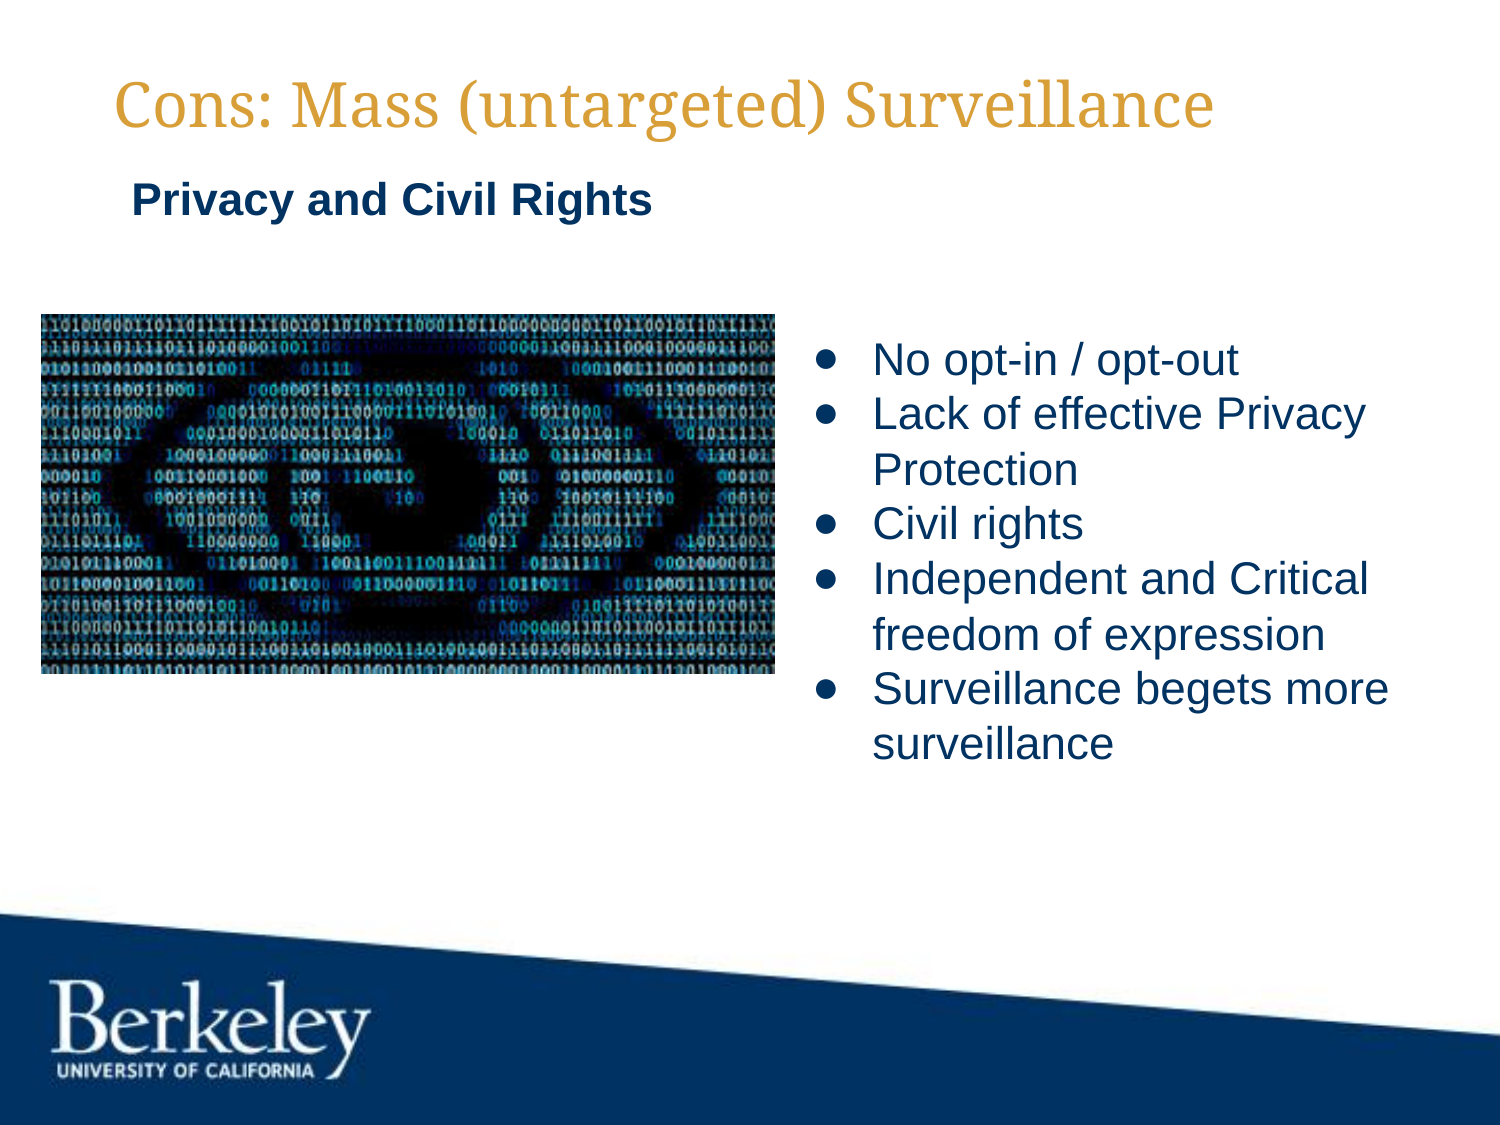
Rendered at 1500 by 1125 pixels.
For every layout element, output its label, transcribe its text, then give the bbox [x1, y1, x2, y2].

title Cons: Mass (untargeted) Surveillance [98, 40, 1424, 155]
subtitle Privacy and Civil Rights [116, 154, 1345, 280]
picture [0, 0, 1500, 1125]
subtitle No opt-in / opt-out Lack of effective Privacy Protection Civil rights Independent and Critical freedom of expression Surveillance begets more surveillance [782, 314, 1500, 837]
